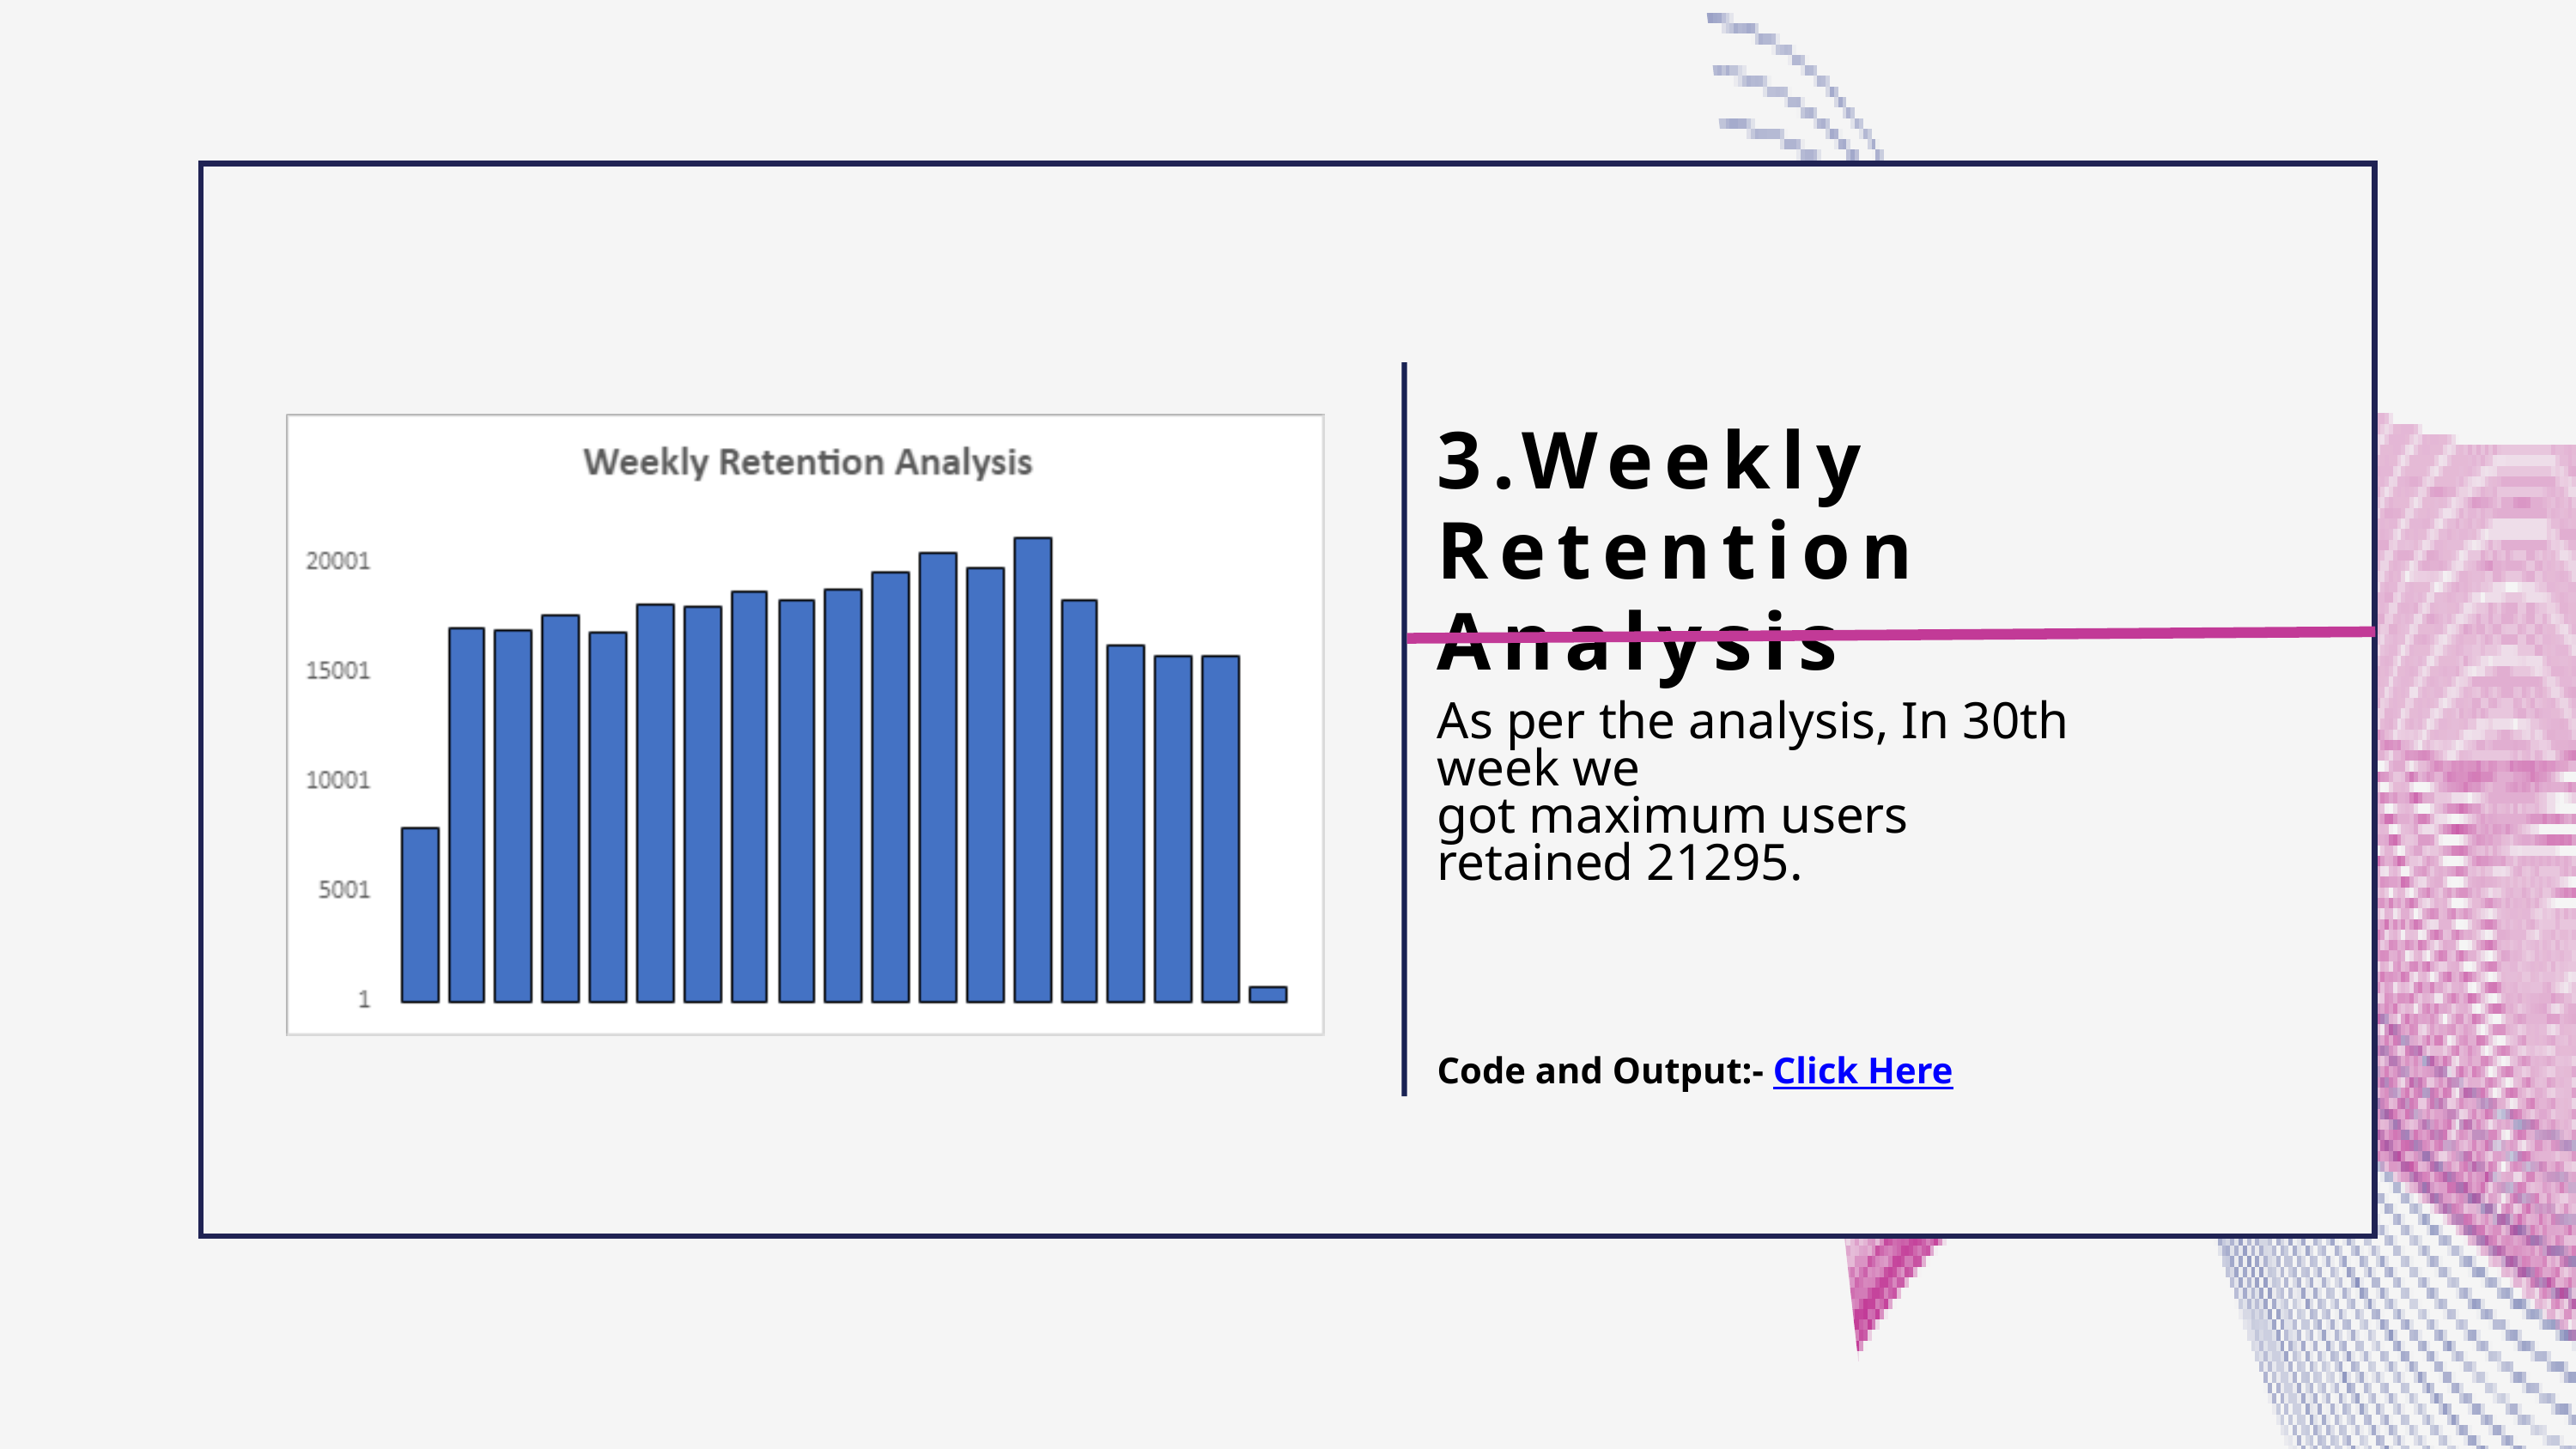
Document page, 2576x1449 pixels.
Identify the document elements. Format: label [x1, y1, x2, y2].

text_box [1705, 0, 2576, 1449]
picture [285, 412, 1325, 1036]
text_box [200, 163, 2375, 1237]
